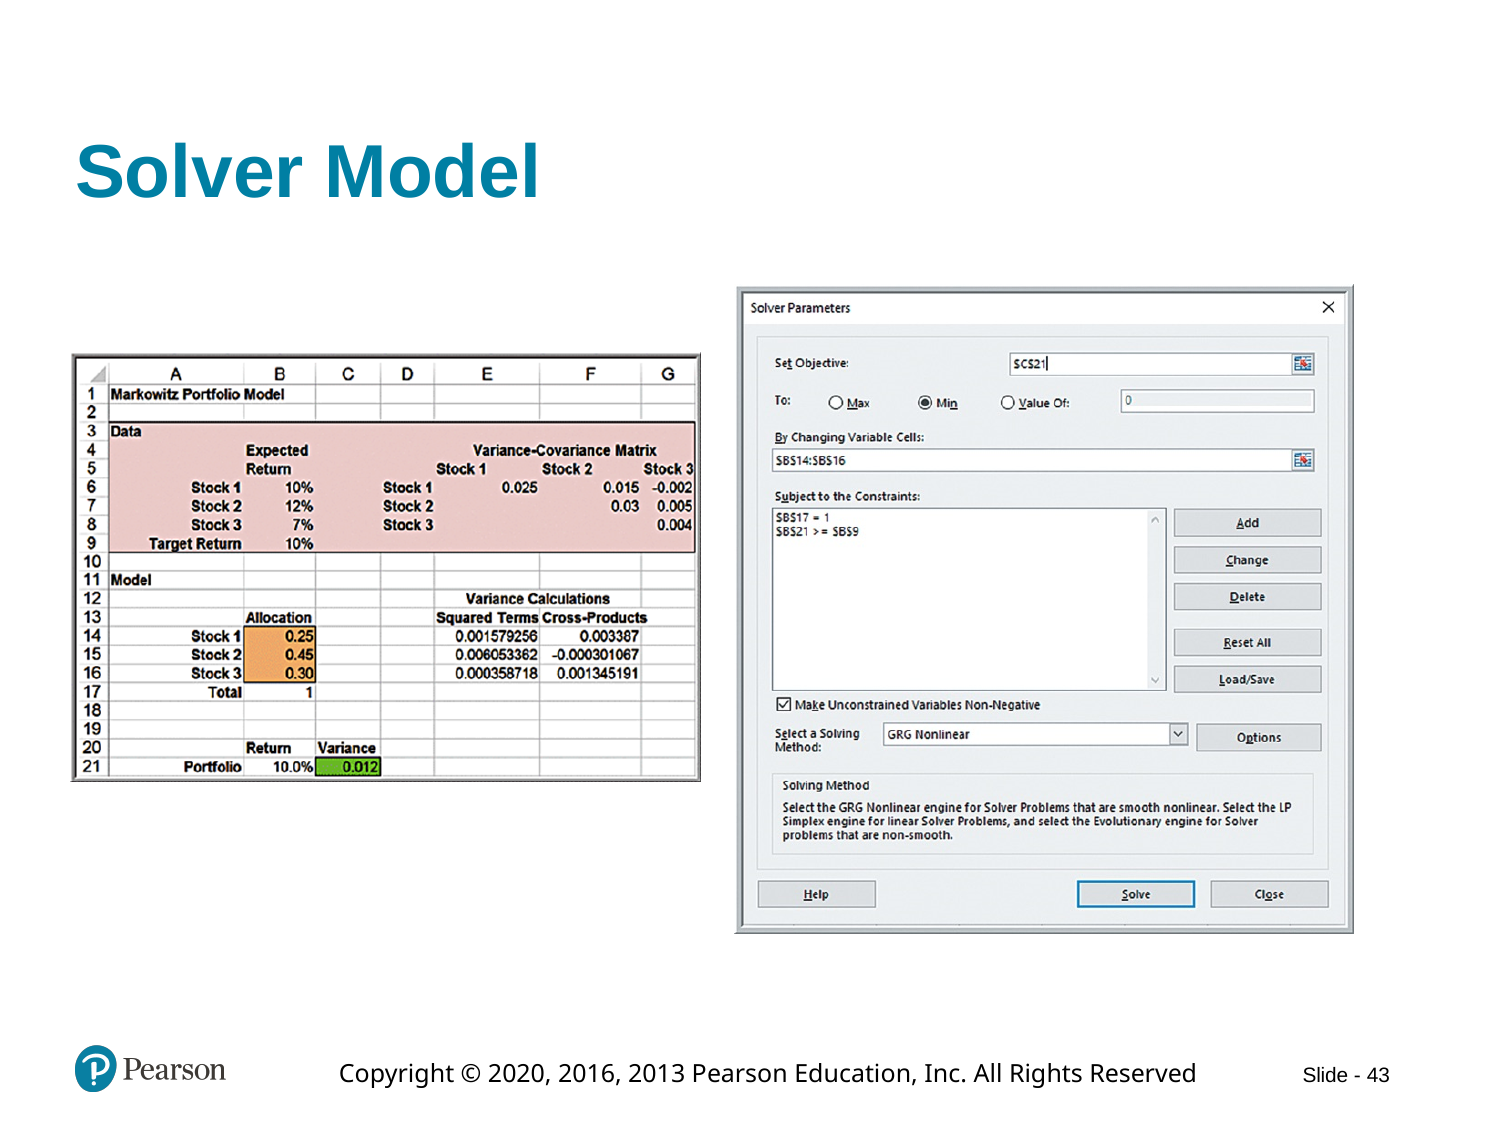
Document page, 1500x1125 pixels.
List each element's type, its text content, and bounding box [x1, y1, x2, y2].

picture [734, 284, 1354, 934]
picture [70, 352, 701, 782]
picture [101, 1045, 226, 1092]
picture [83, 1054, 109, 1079]
title Solver Model [75, 37, 1425, 213]
picture [75, 1078, 86, 1092]
picture [75, 1045, 90, 1061]
